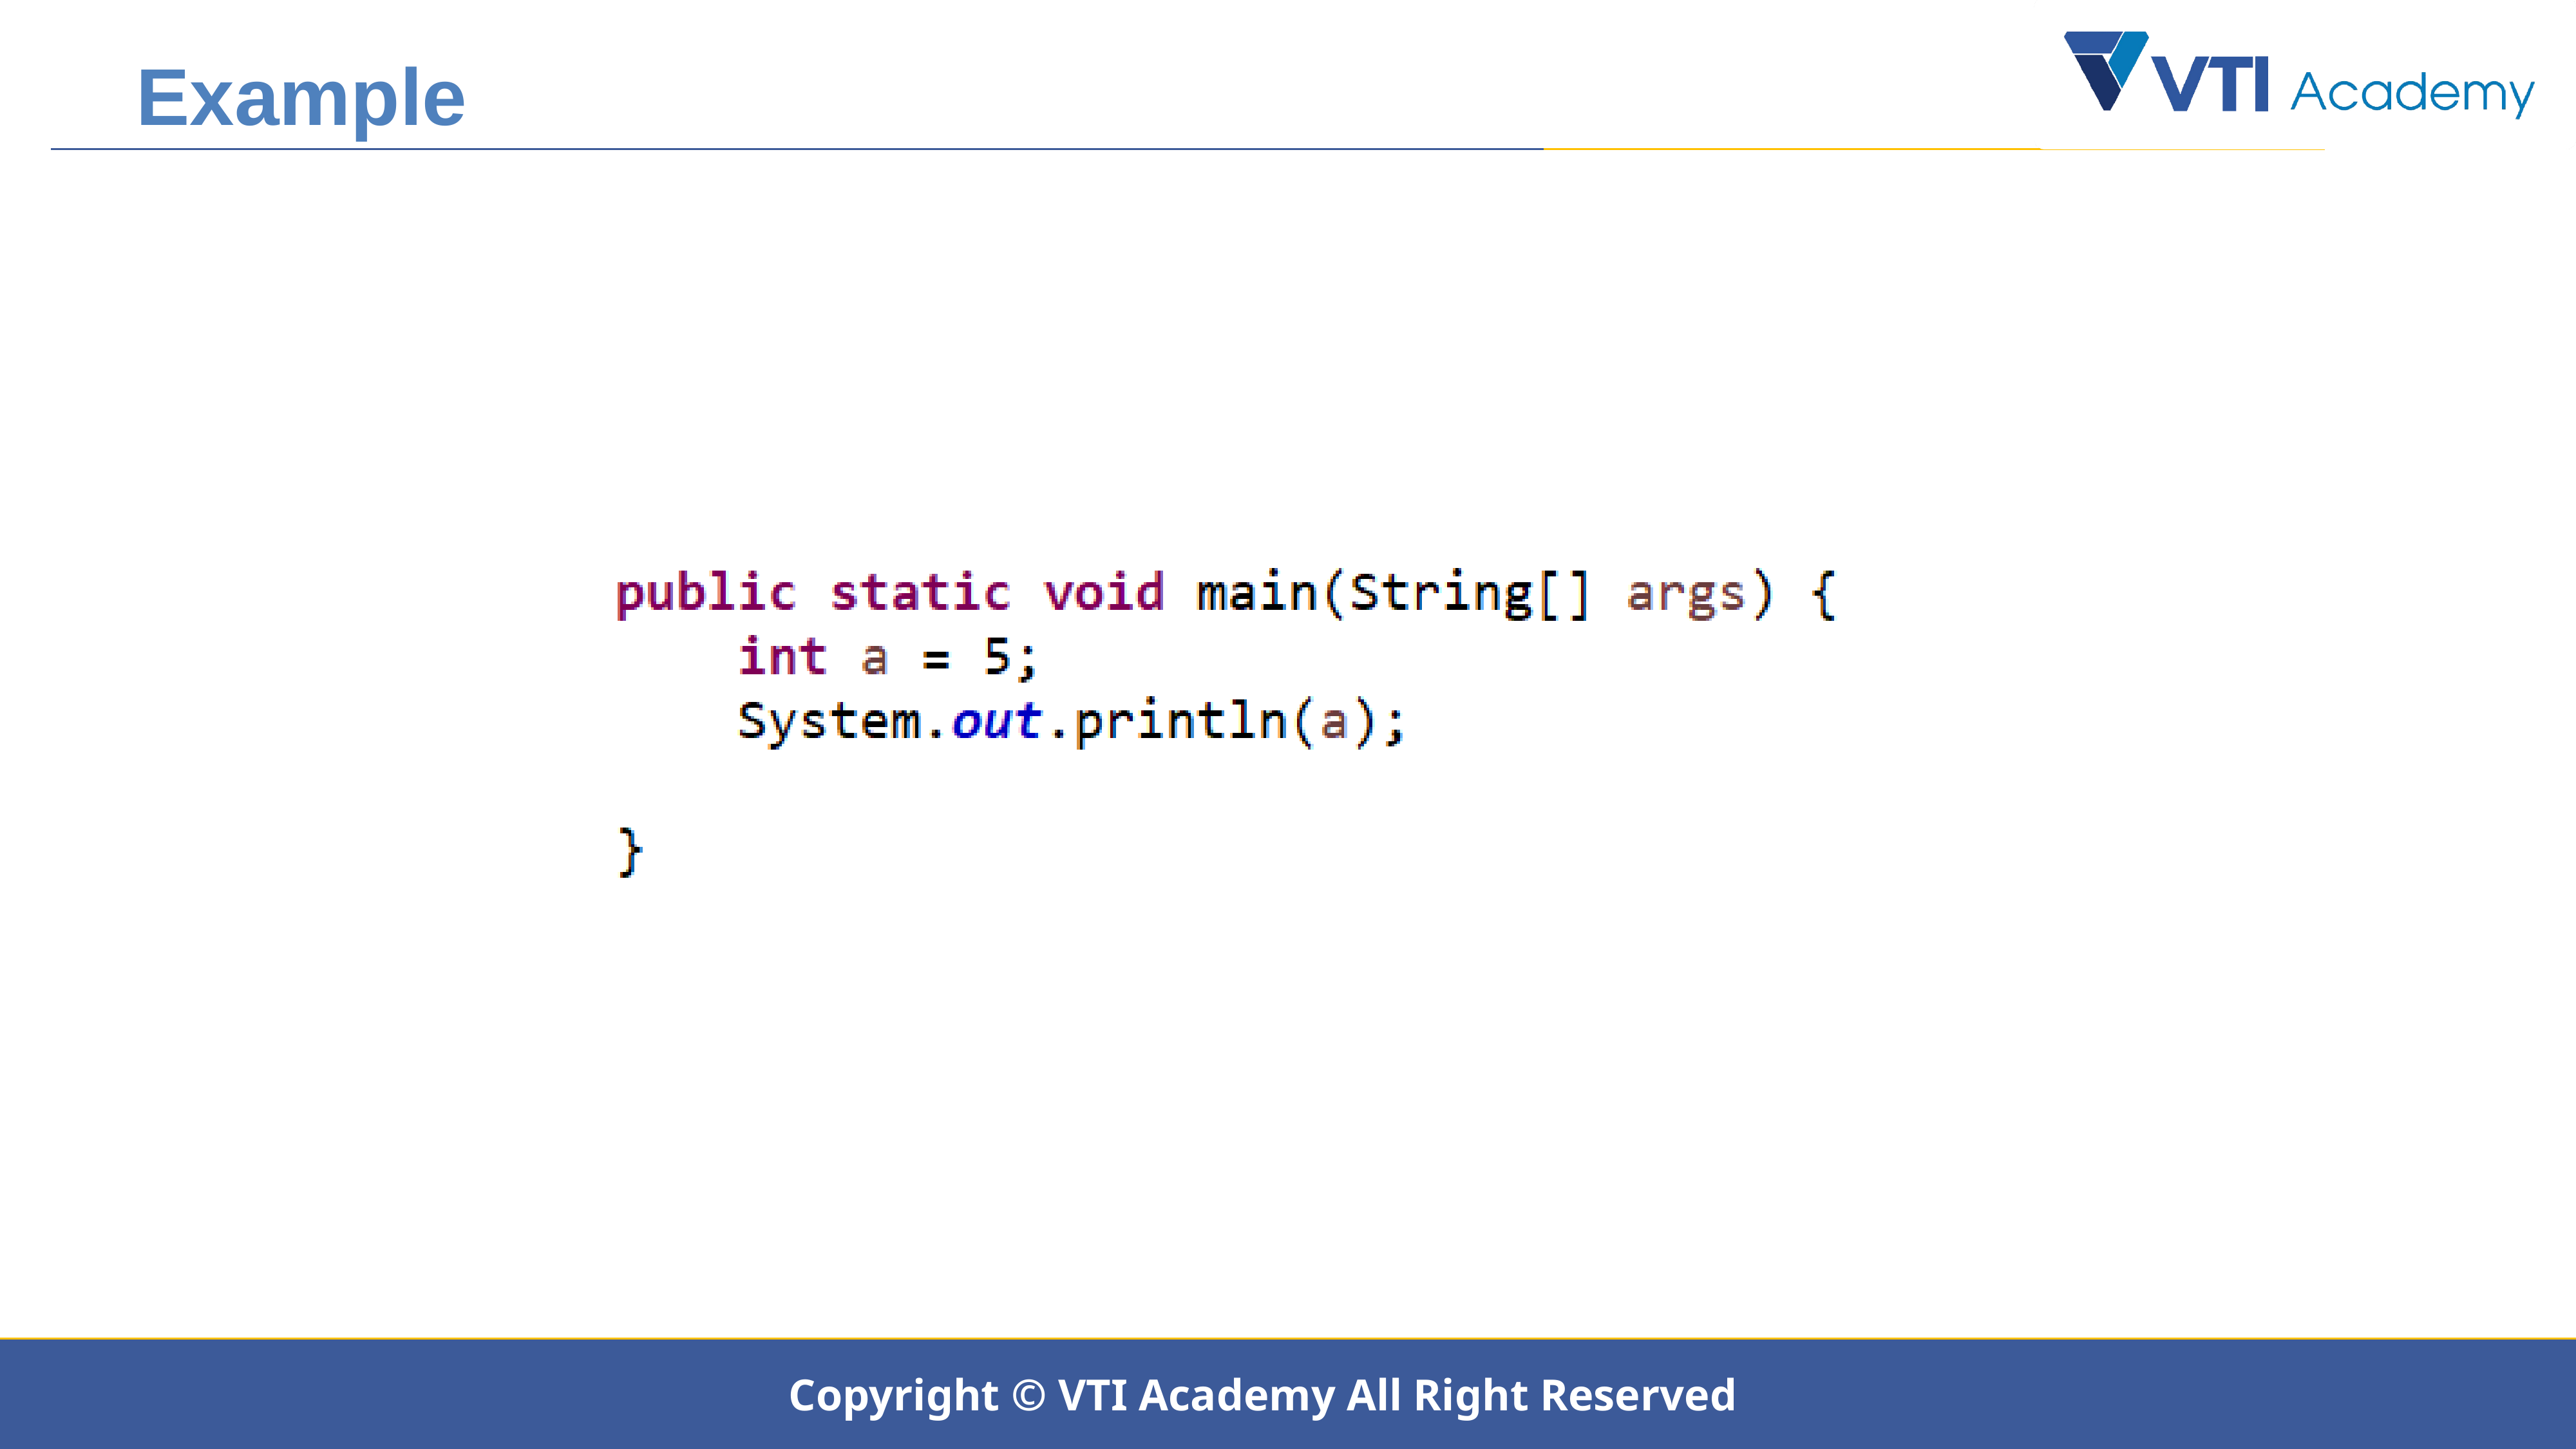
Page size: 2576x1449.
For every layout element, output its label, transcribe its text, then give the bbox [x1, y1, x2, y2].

picture [2034, 0, 2576, 149]
picture [598, 532, 1879, 917]
text_box Example [126, 60, 996, 126]
